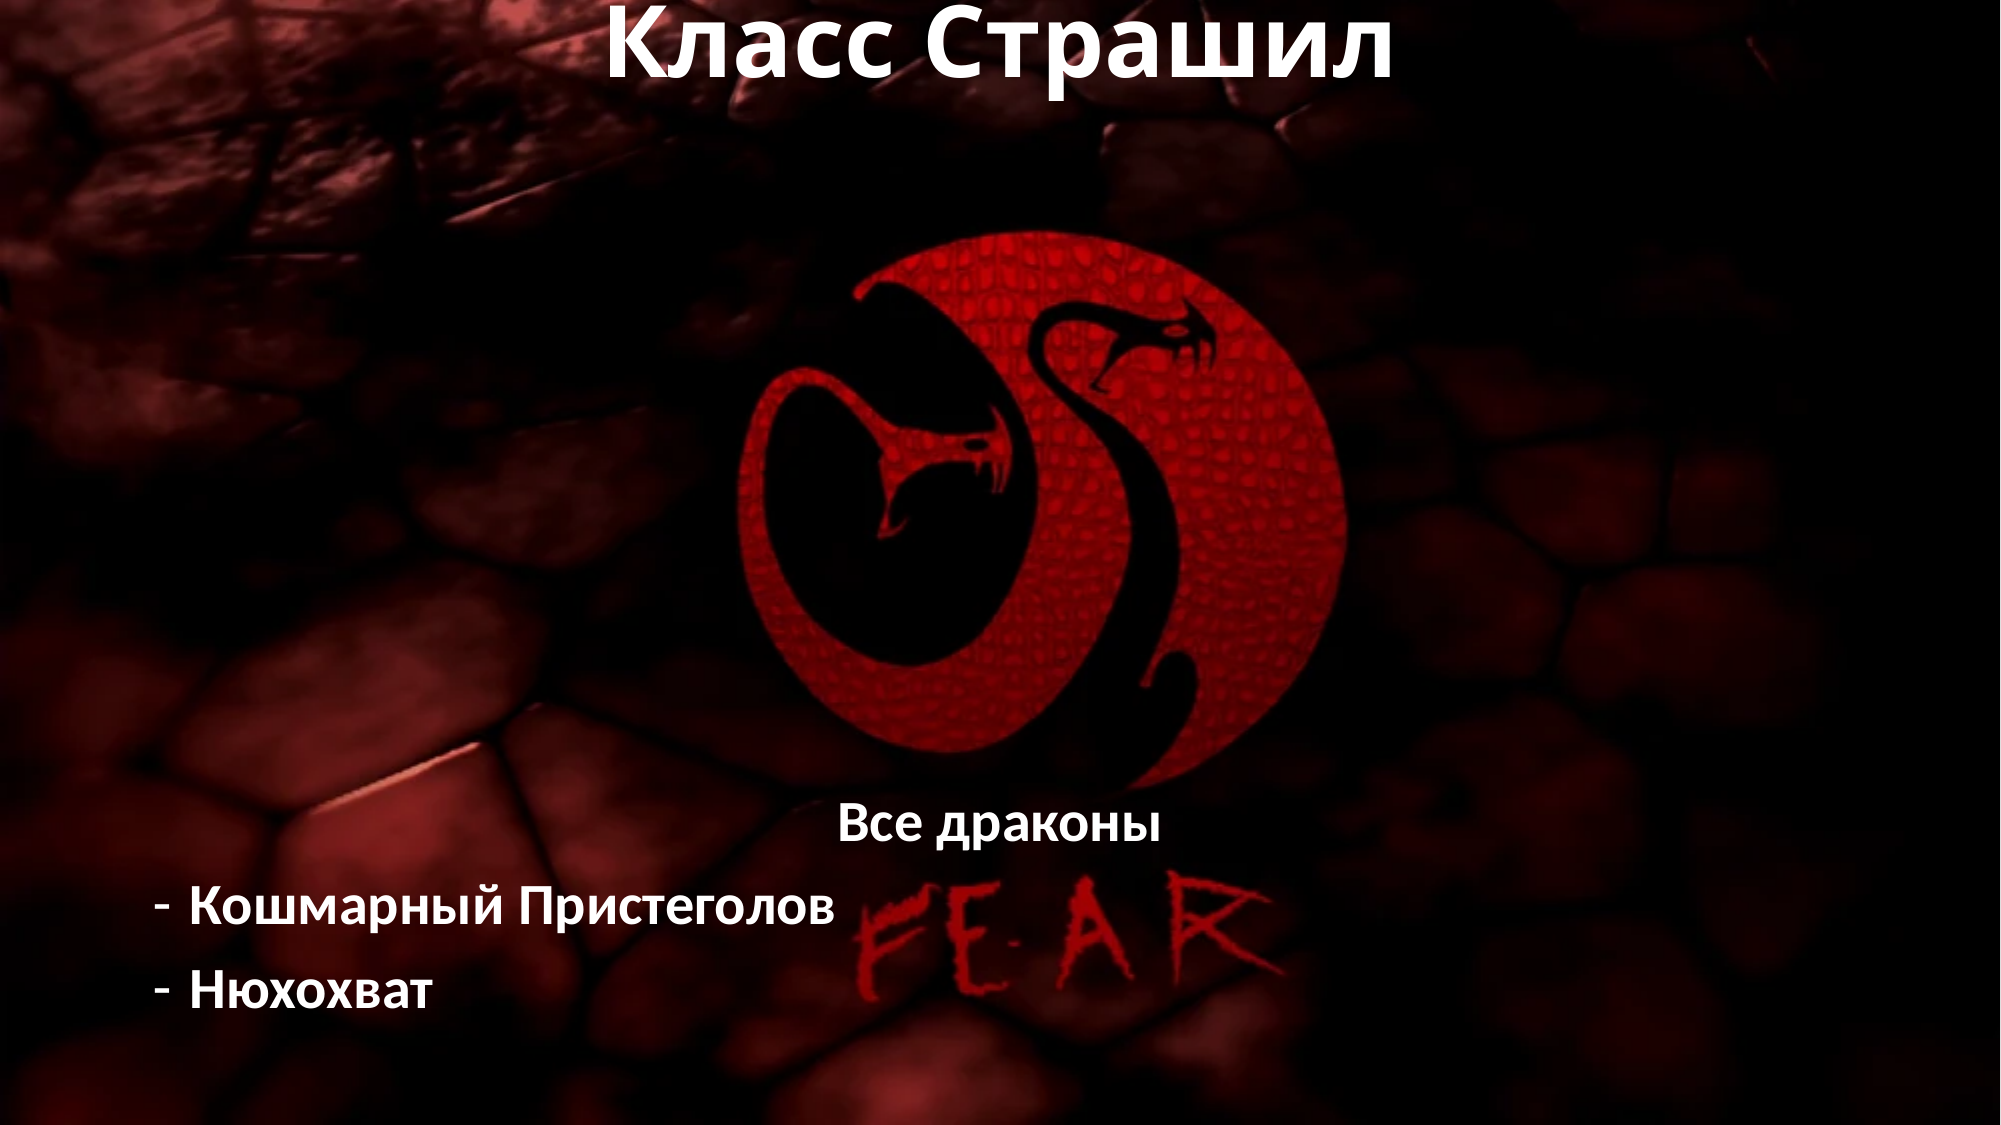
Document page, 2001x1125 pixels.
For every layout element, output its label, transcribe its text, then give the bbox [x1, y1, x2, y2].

list Все драконы Кошмарный Пристеголов Нюхохват [137, 783, 1863, 1125]
title Класс Страшил [137, 0, 1863, 154]
picture [0, 0, 2001, 1125]
